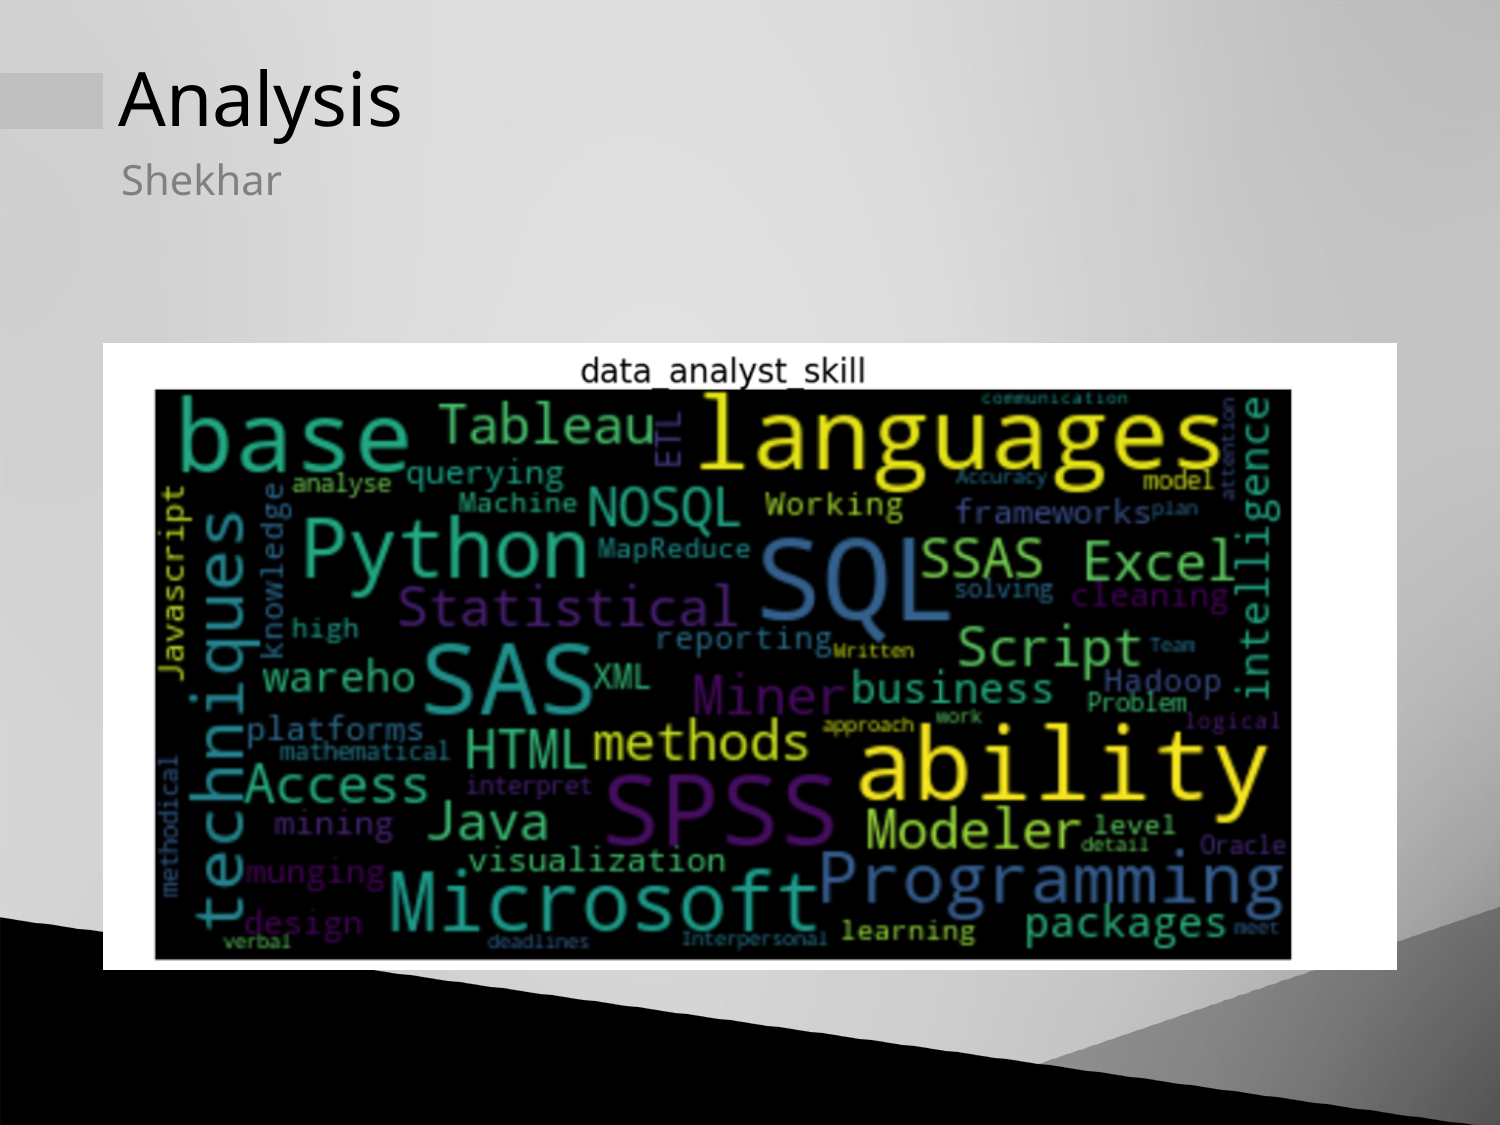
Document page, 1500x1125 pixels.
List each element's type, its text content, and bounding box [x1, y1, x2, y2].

text_box Shekhar [106, 146, 369, 212]
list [103, 343, 1397, 970]
title Analysis [103, 38, 1397, 166]
picture [0, 0, 1500, 1125]
